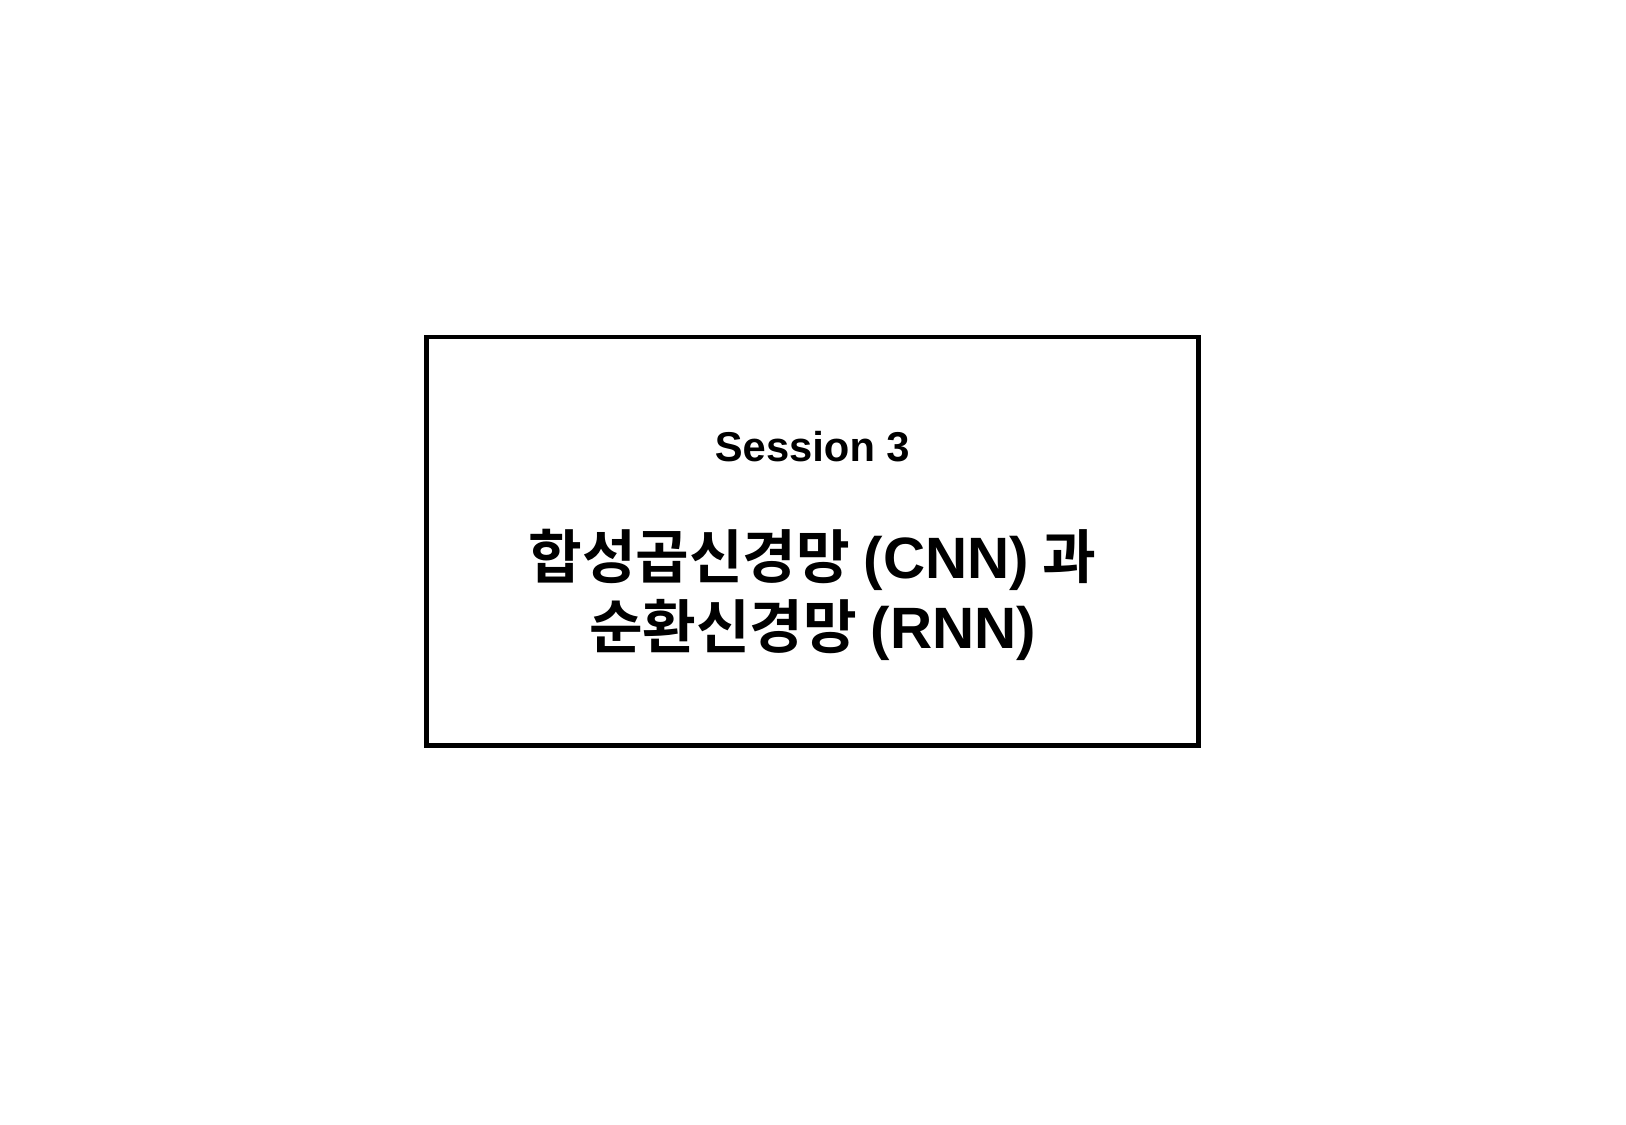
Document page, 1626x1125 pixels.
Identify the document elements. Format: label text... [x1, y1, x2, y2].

text_box Session 3 합성곱신경망(CNN)과 순환신경망(RNN) [473, 412, 1151, 668]
text_box [426, 336, 1199, 746]
